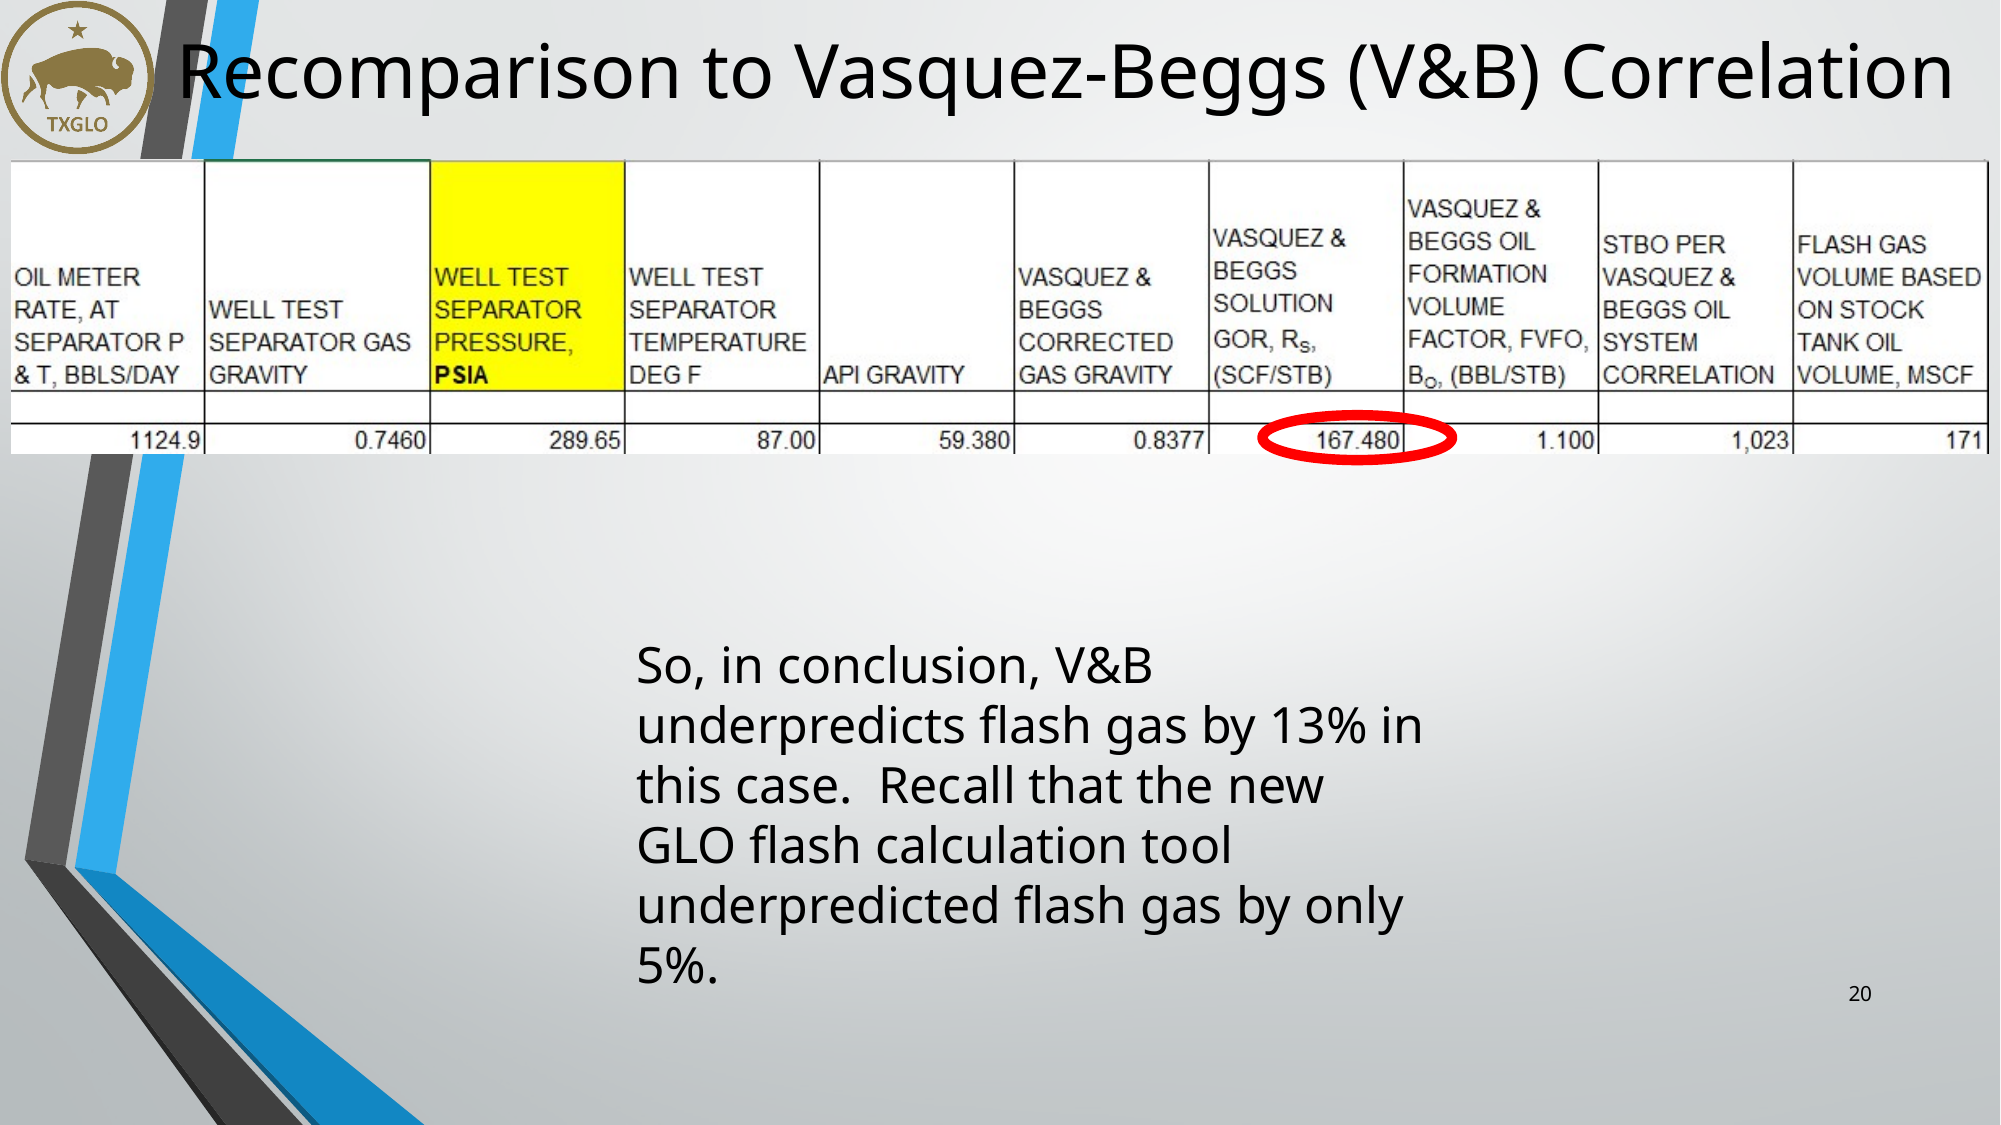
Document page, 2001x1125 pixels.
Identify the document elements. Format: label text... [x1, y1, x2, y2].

picture [11, 159, 1989, 454]
text_box So, in conclusion, V&B underpredicts flash gas by 13% in this case. Recall that the new GLO flash calculation tool underpredicted flash gas by only 5%. [621, 625, 1453, 1001]
slide_number 20 [1796, 965, 1887, 1025]
text_box [1286, 454, 1428, 462]
picture [0, 0, 155, 156]
text_box Recomparison to Vasquez-Beggs (V&B) Correlation [161, 15, 1972, 121]
